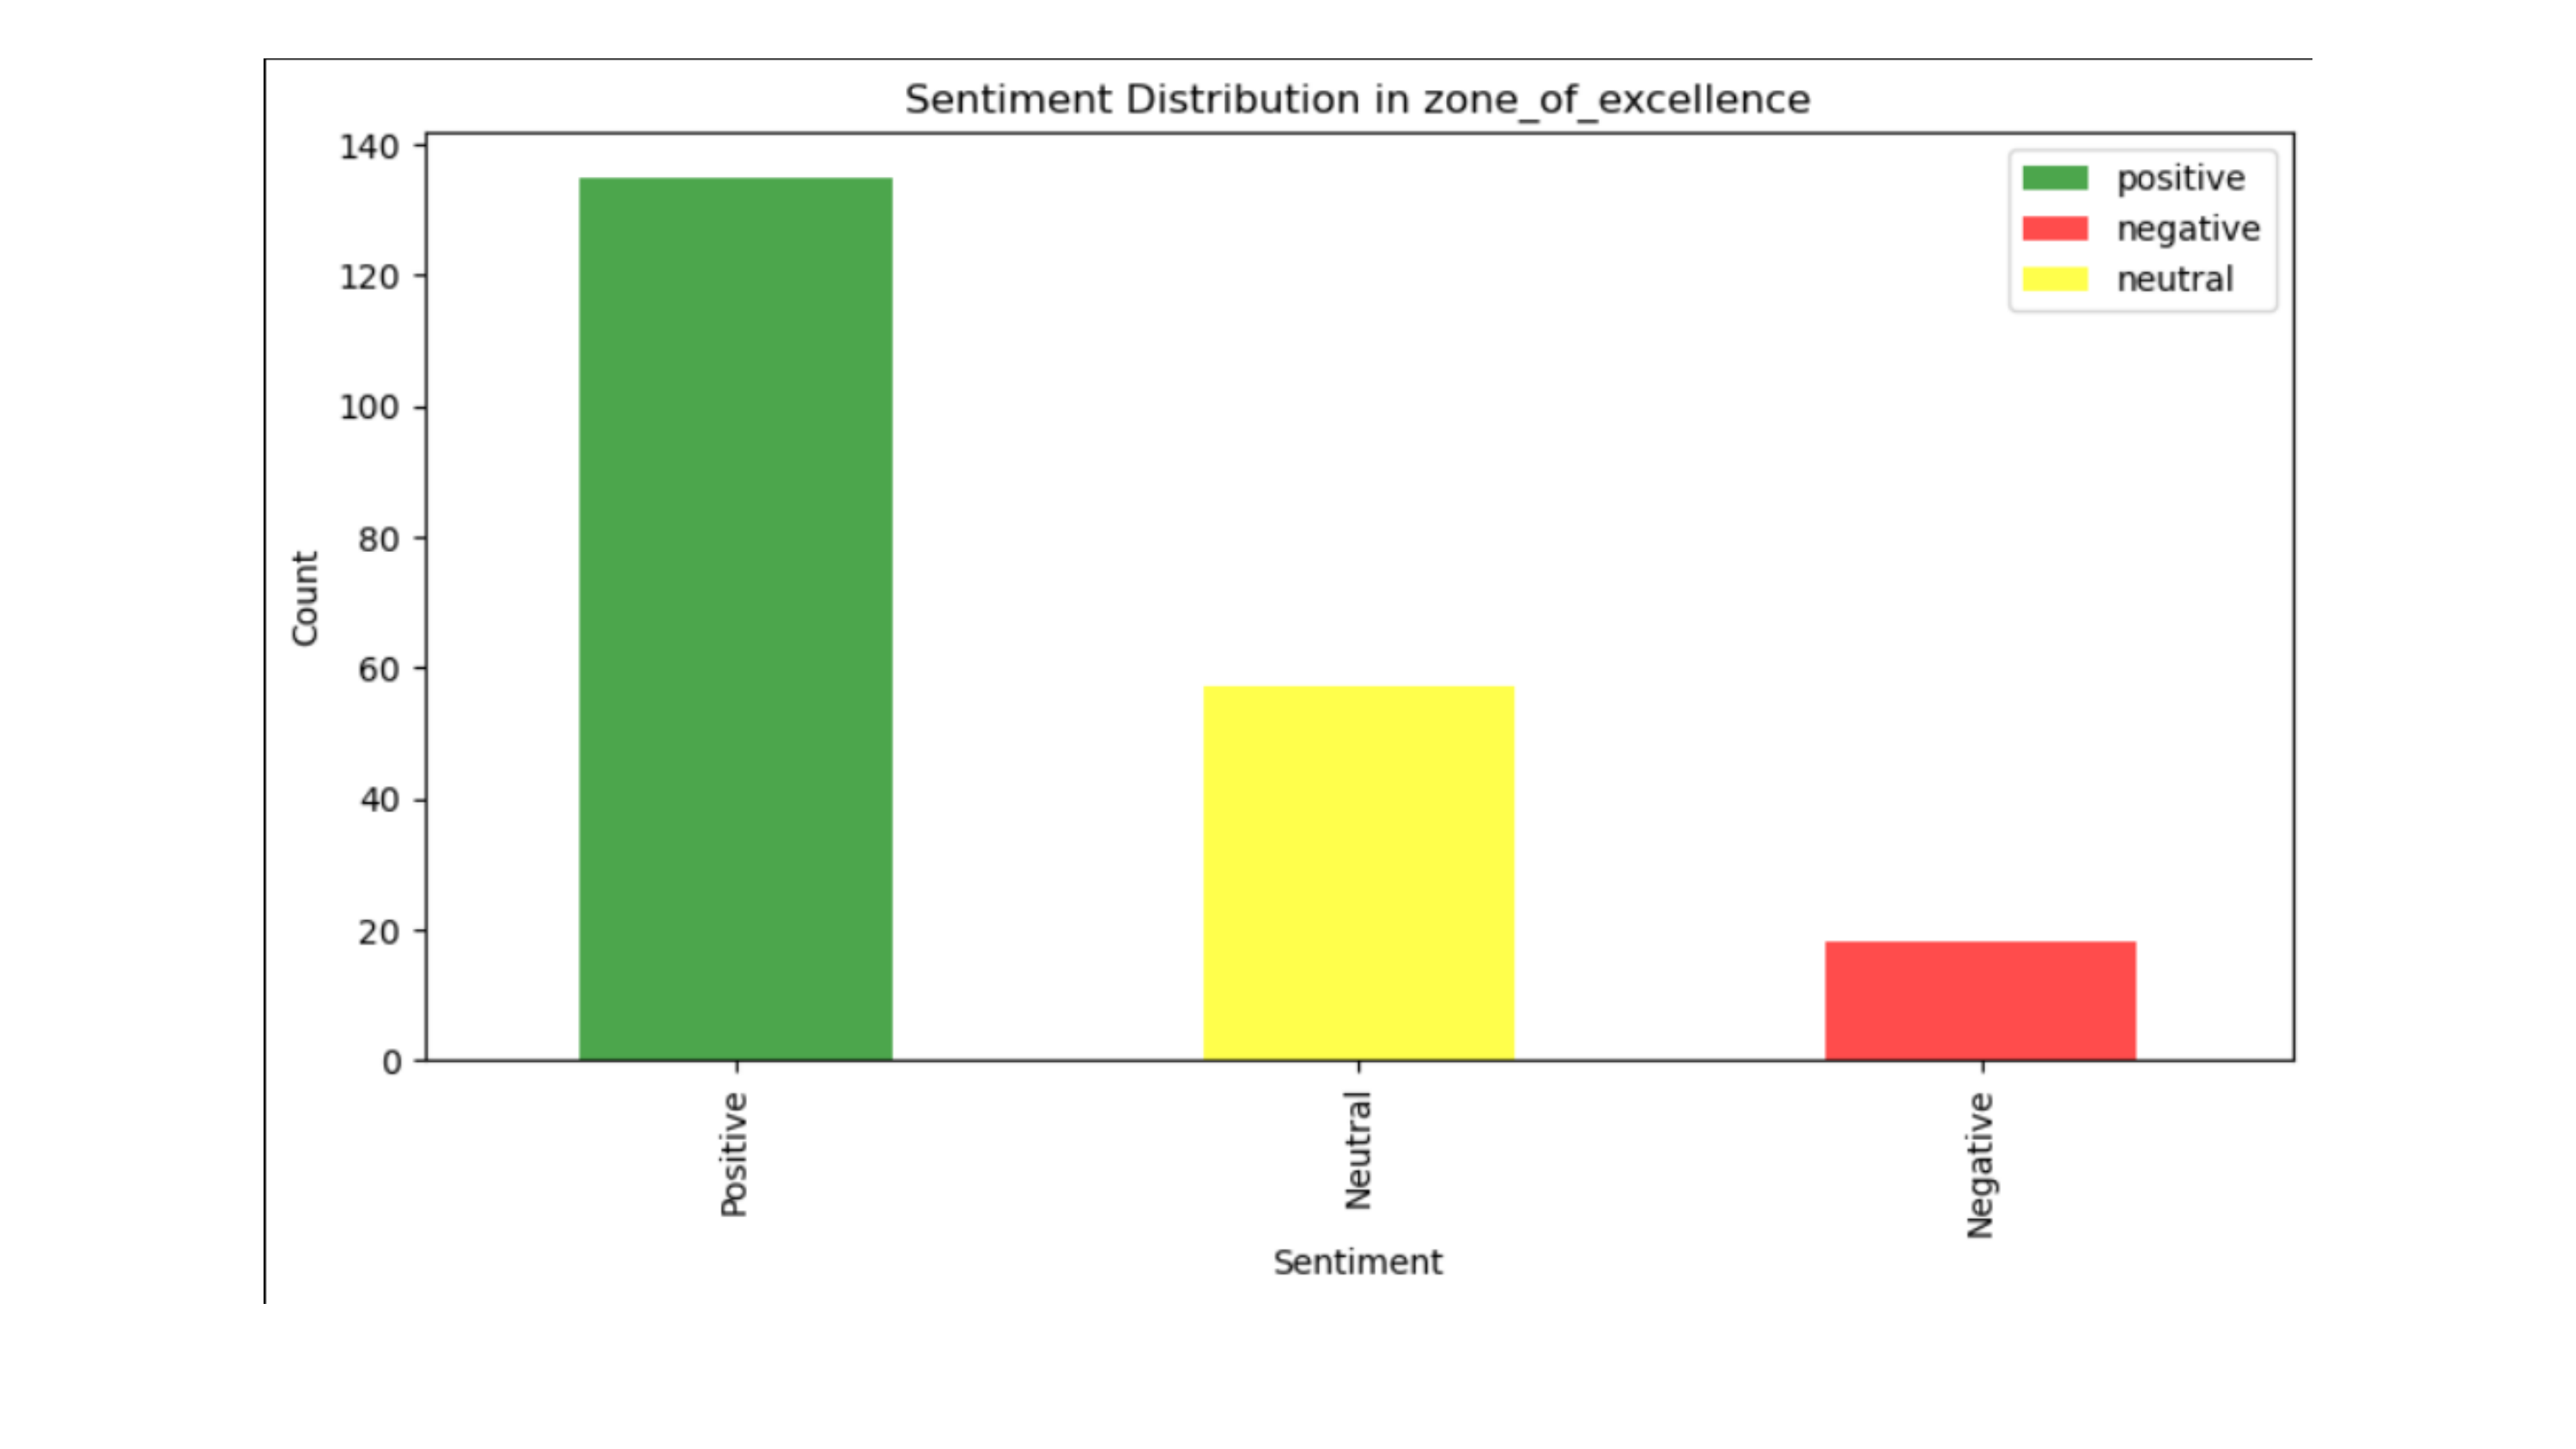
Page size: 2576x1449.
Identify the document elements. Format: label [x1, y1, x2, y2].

text_box [263, 58, 2313, 1304]
